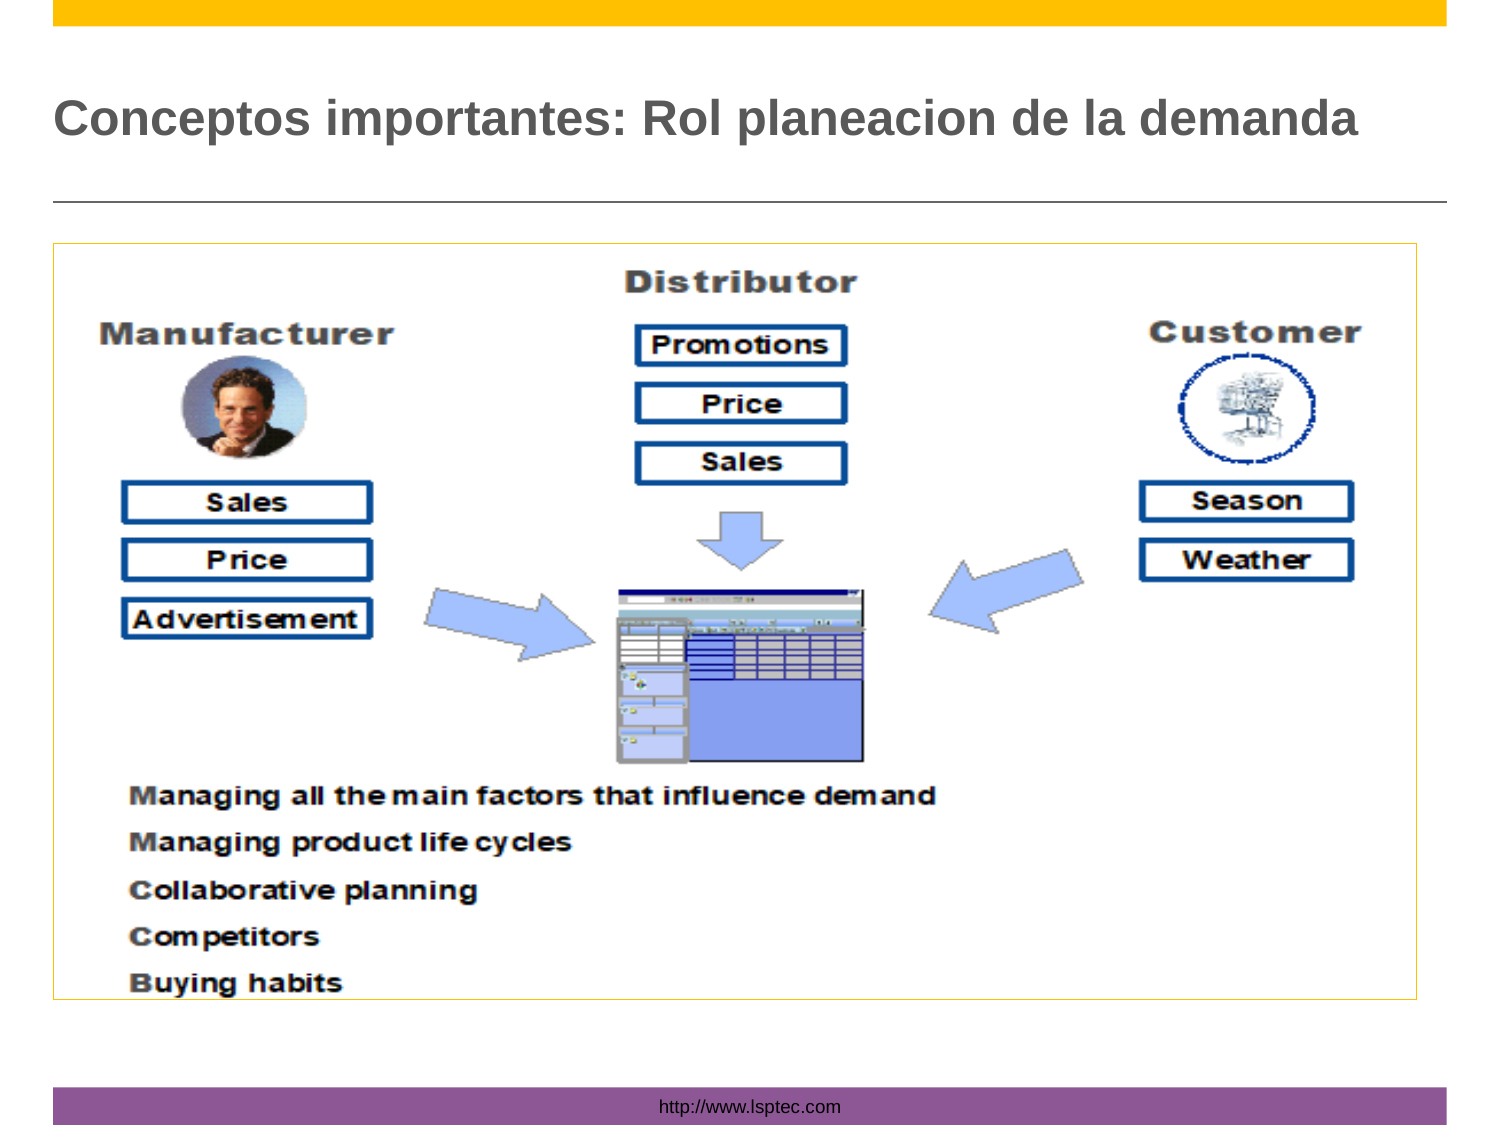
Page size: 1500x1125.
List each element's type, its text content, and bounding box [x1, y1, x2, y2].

title Conceptos importantes: Rol planeacion de la demanda [53, 53, 1447, 178]
picture [52, 243, 1417, 1000]
